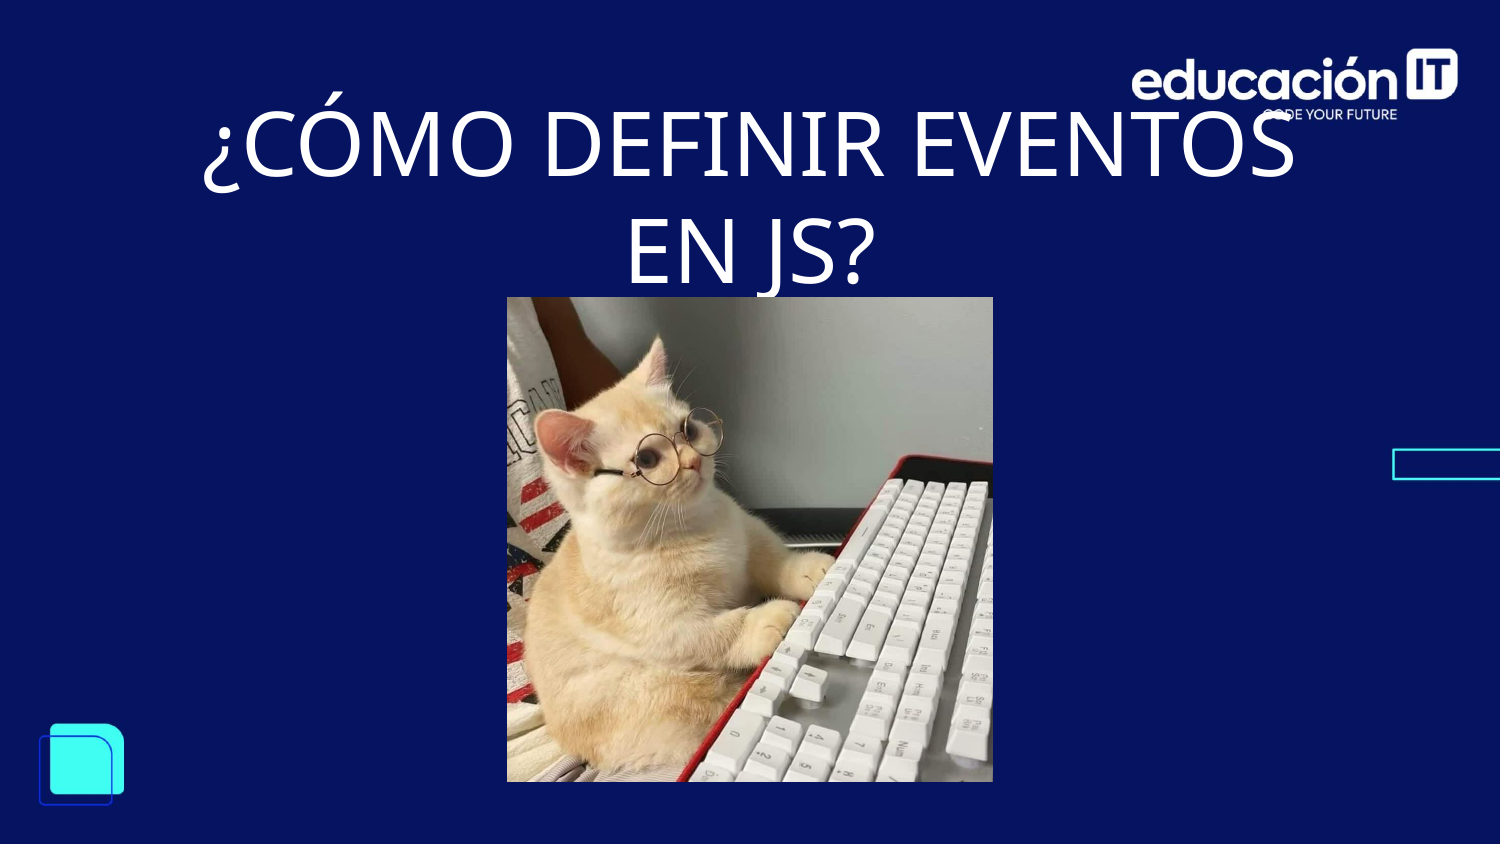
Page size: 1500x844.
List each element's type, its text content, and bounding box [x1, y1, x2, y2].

text_box ¿CÓMO DEFINIR EVENTOS EN JS? [172, 113, 1328, 276]
picture [0, 0, 1500, 844]
